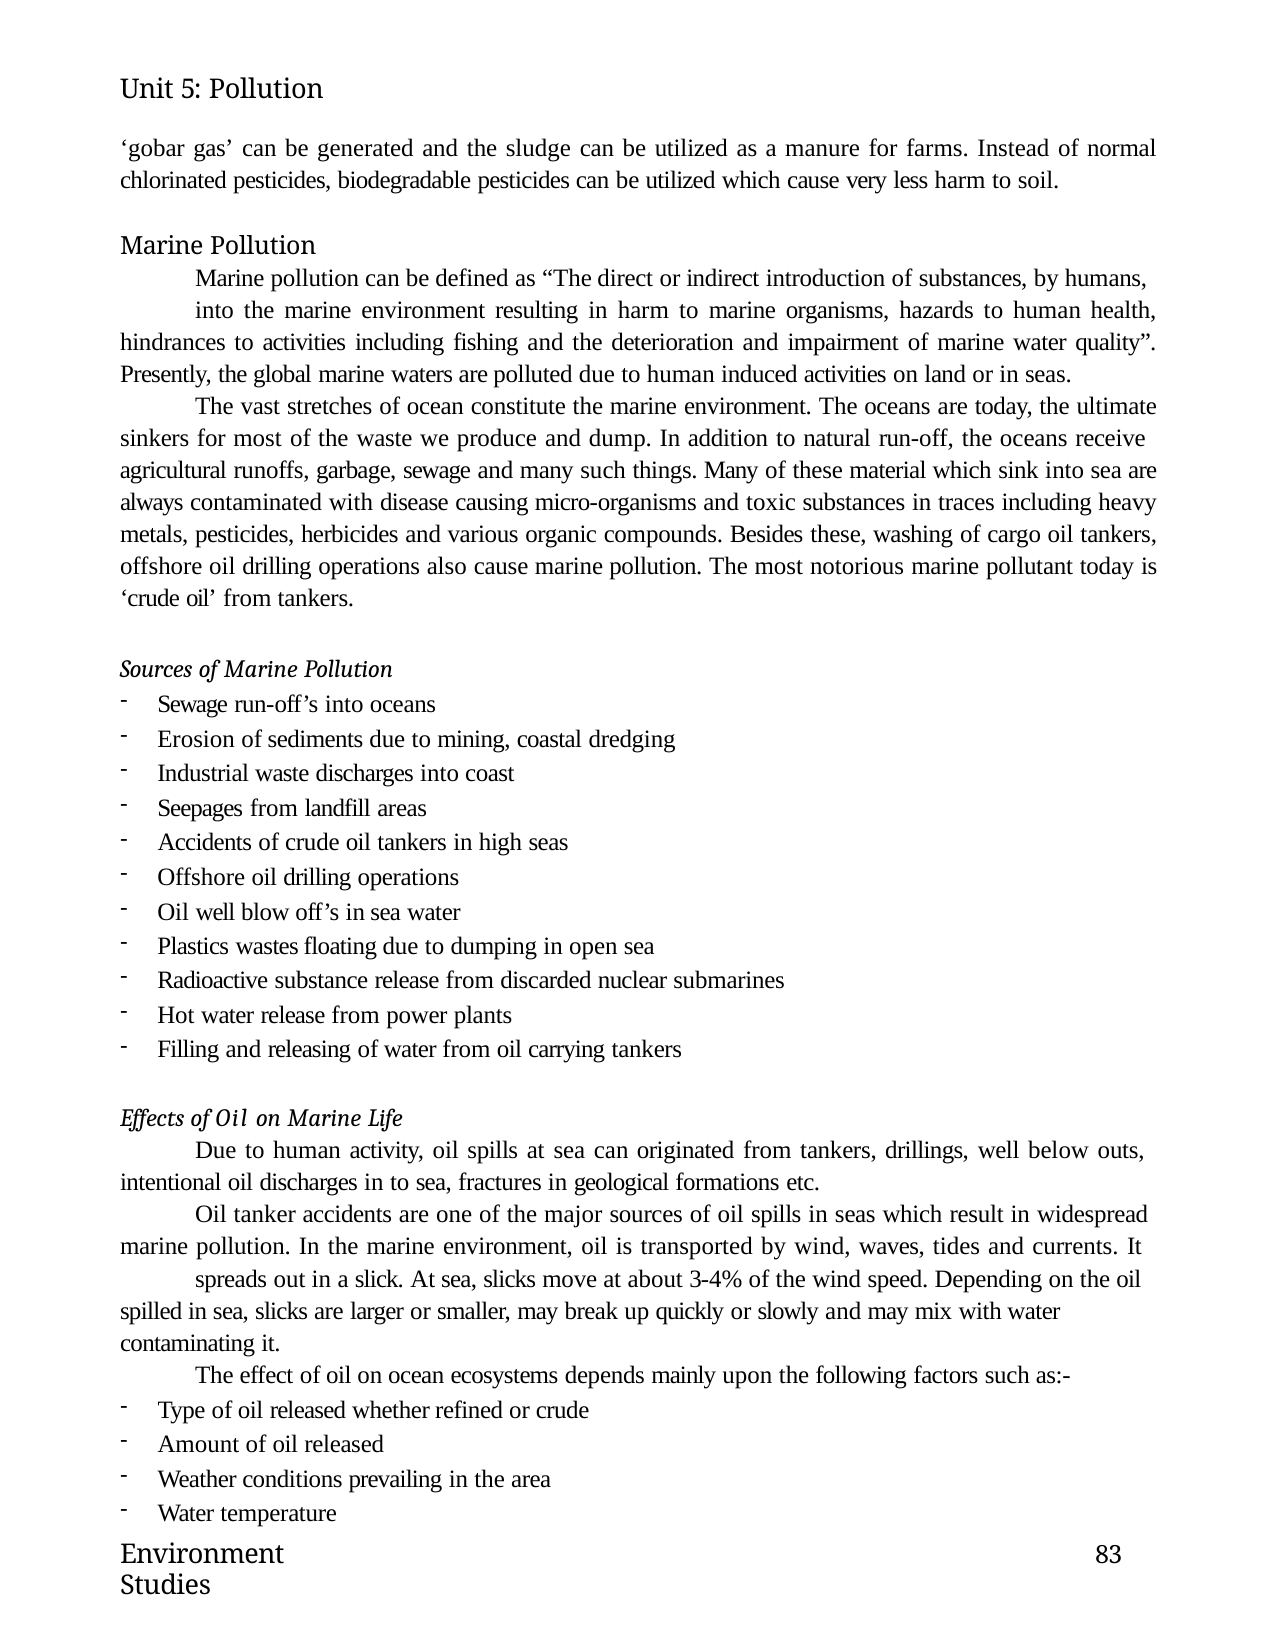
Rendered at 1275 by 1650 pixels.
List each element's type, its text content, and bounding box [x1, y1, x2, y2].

footer Environment Studies [117, 1538, 365, 1650]
slide_number 83 [1088, 1539, 1137, 1650]
text_box Unit 5: Pollution ‘gobar gas’ can be generated and the sludge can be utilized as a manure for farms. Instead of normal chlorinated pesticides, biodegradable pesticides can be utilized which cause very less harm to soil. Marine Pollution Marine pollution can be defined as “The direct or indirect introduction of substances, by humans, into the marine environment resulting in harm to marine organisms, hazards to human health, hindrances to activities including fishing and the deterioration and impairment of marine water quality”. Presently, the global marine waters are polluted due to human induced activities on land or in seas. The vast stretches of ocean constitute the marine environment. The oceans are today, the ultimate sinkers for most of the waste we produce and dump. In addition to natural run-off, the oceans receive agricultural runoffs, garbage, sewage and many such things. Many of these material which sink into sea are always contaminated with disease causing micro-organisms and toxic substances in traces including heavy metals, pesticides, herbicides and various organic compounds. Besides these, washing of cargo oil tankers, offshore oil drilling operations also cause marine pollution. The most notorious marine pollutant today is ‘crude oil’ from tankers. Sources of Marine Pollution Sewage run-off’s into oceans Erosion of sediments due to mining, coastal dredging Industrial waste discharges into coast Seepages from landfill areas Accidents of crude oil tankers in high seas Offshore oil drilling operations Oil well blow off’s in sea water Plastics wastes floating due to dumping in open sea Radioactive substance release from discarded nuclear submarines Hot water release from power plants Filling and releasing of water from oil carrying tankers Effects of Oil on Marine Life Due to human activity, oil spills at sea can originated from tankers, drillings, well below outs, intentional oil discharges in to sea, fractures in geological formations etc. Oil tanker accidents are one of the major sources of oil spills in seas which result in widespread marine pollution. In the marine environment, oil is transported by wind, waves, tides and currents. It spreads out in a slick. At sea, slicks move at about 3-4% of the wind speed. Depending on the oil spilled in sea, slicks are larger or smaller, may break up quickly or slowly and may mix with water contaminating it. The effect of oil on ocean ecosystems depends mainly upon the following factors such as:- Type of oil released whether refined or crude Amount of oil released Weather conditions prevailing in the area Water temperature [117, 69, 1158, 1527]
